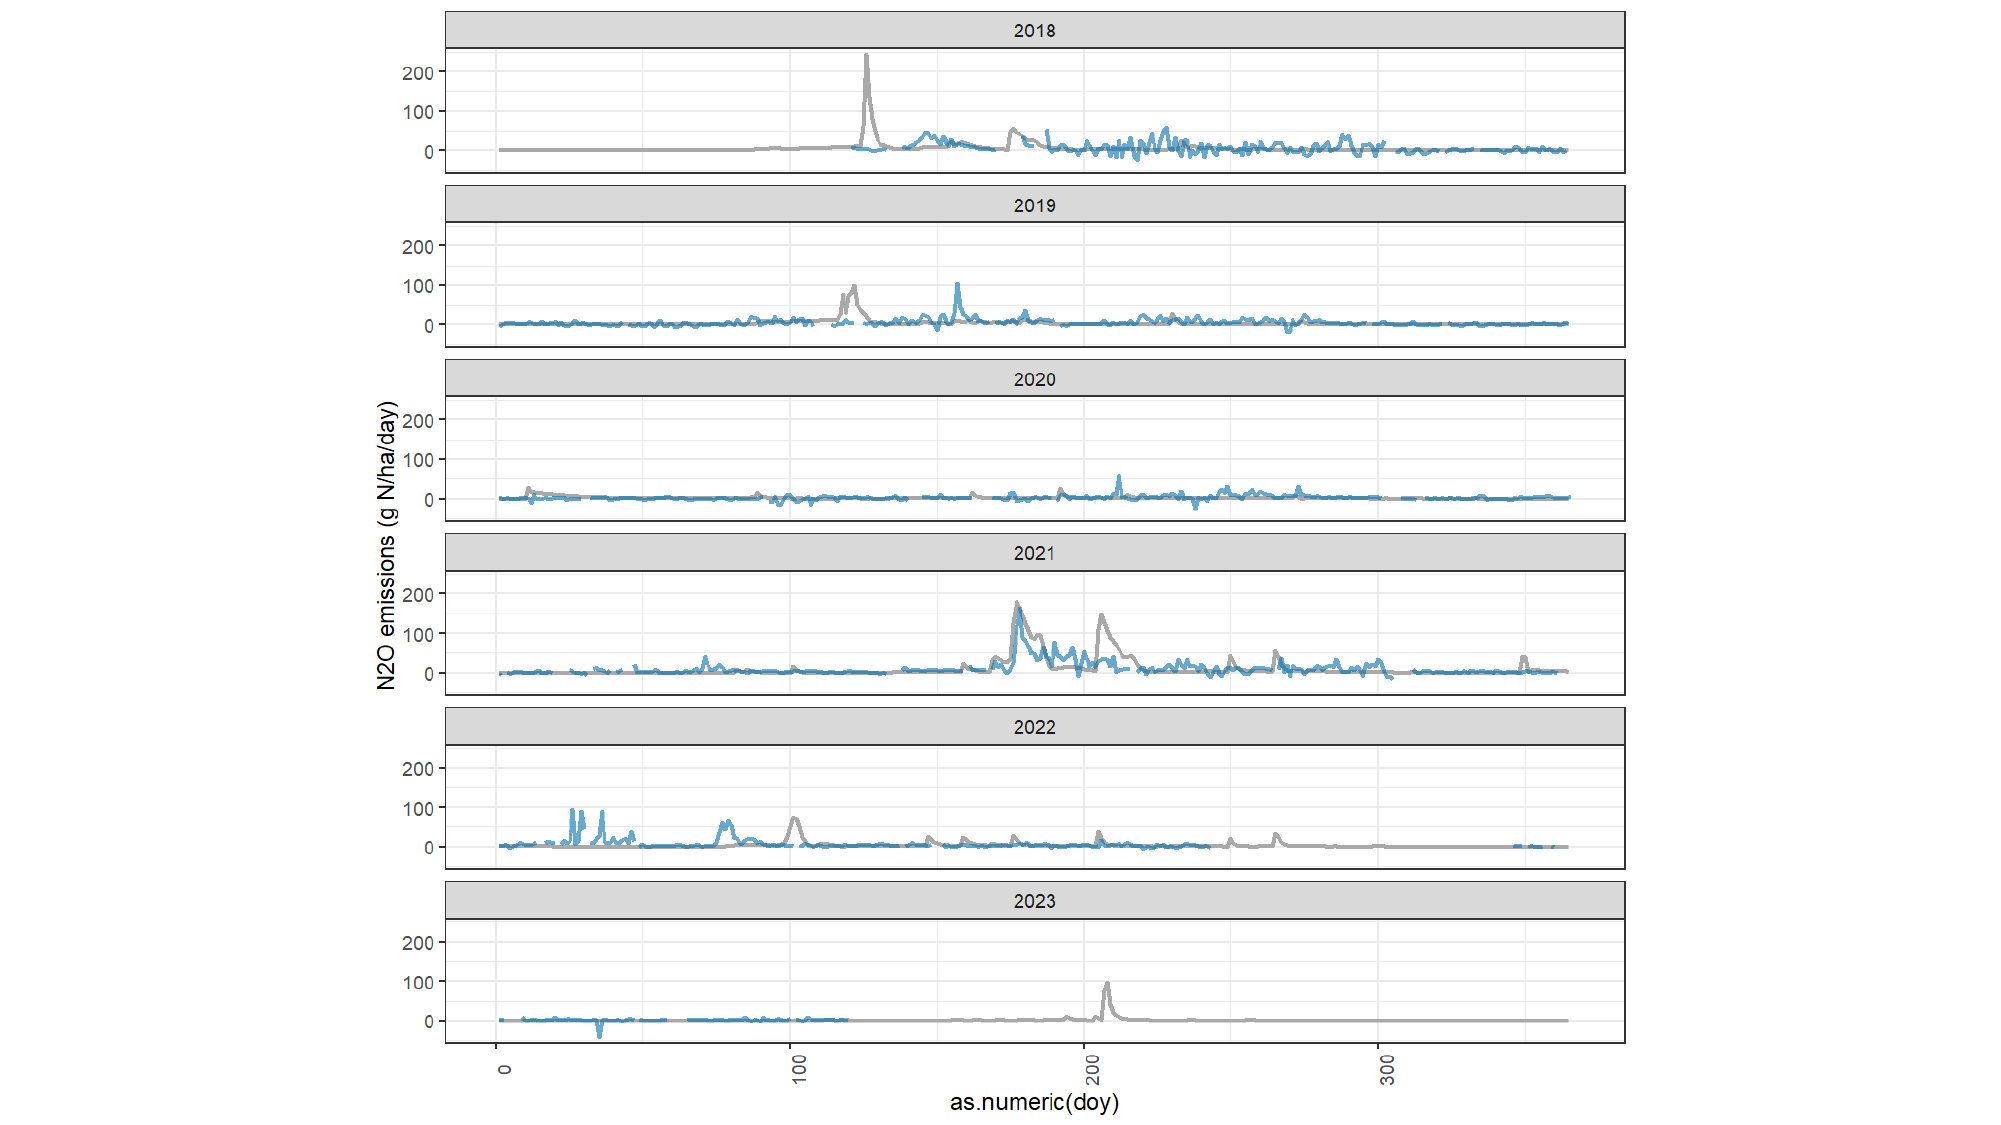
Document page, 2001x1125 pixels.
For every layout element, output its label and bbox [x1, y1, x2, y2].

picture [363, 0, 1637, 1125]
